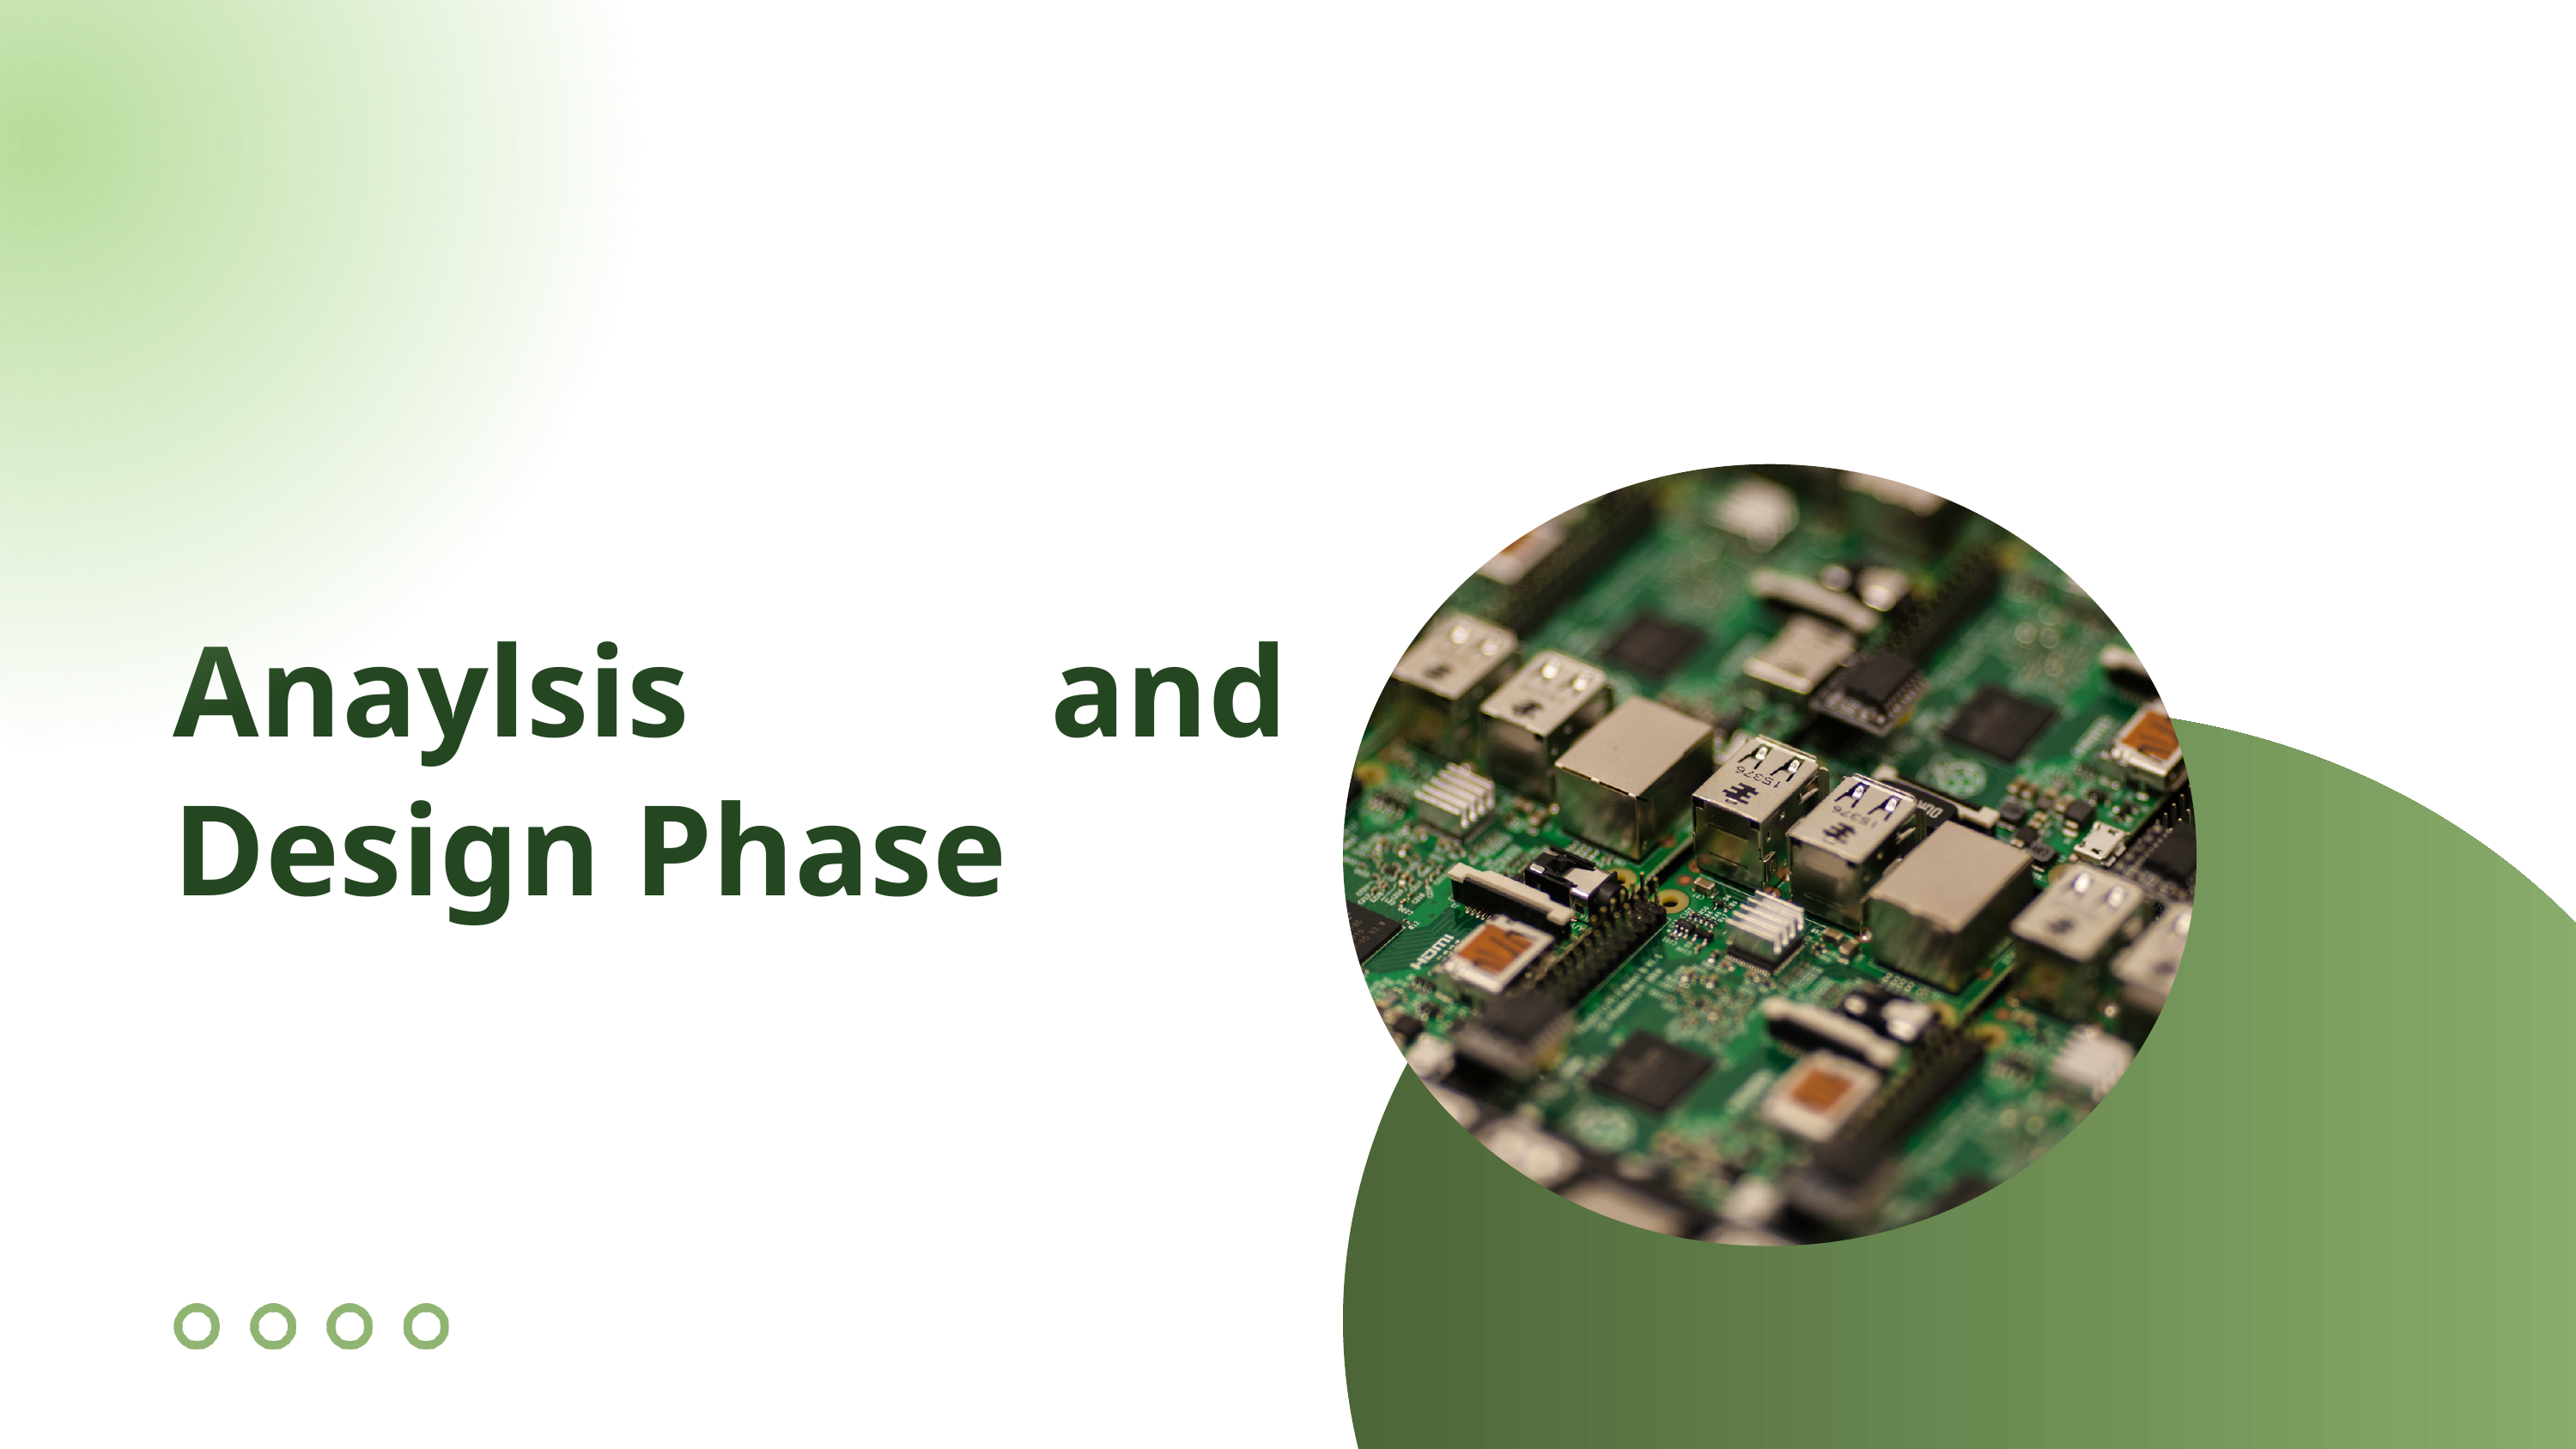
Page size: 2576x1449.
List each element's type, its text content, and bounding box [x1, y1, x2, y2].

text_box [1342, 464, 2197, 1246]
text_box [173, 1303, 449, 1349]
text_box [0, 0, 643, 751]
text_box Anaylsis and Design Phase [173, 603, 1288, 922]
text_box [1342, 707, 2576, 1449]
